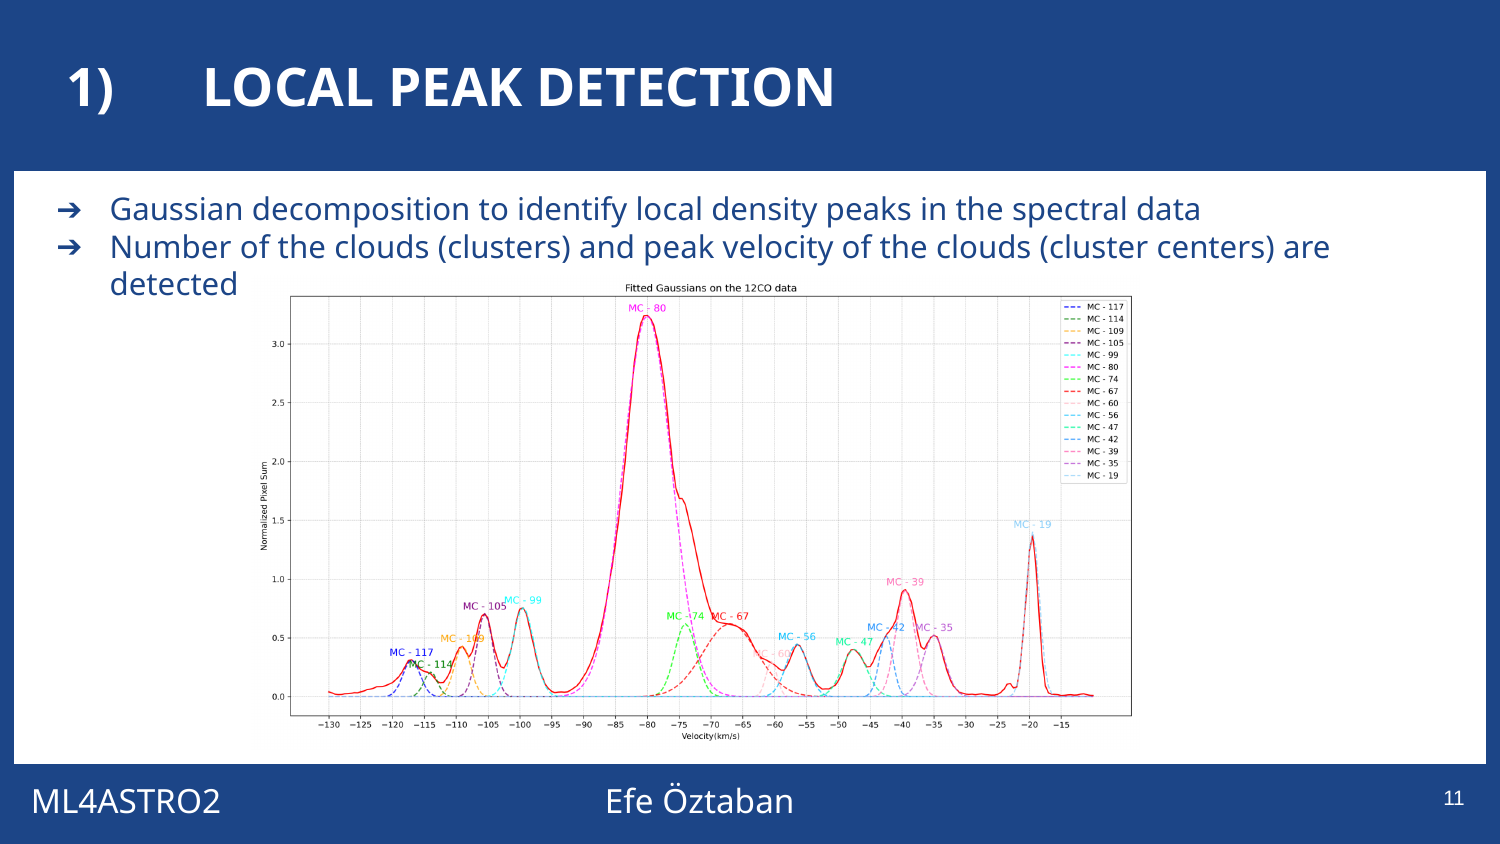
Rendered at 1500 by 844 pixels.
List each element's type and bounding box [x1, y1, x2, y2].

text_box [0, 0, 1500, 844]
picture [250, 275, 1140, 750]
